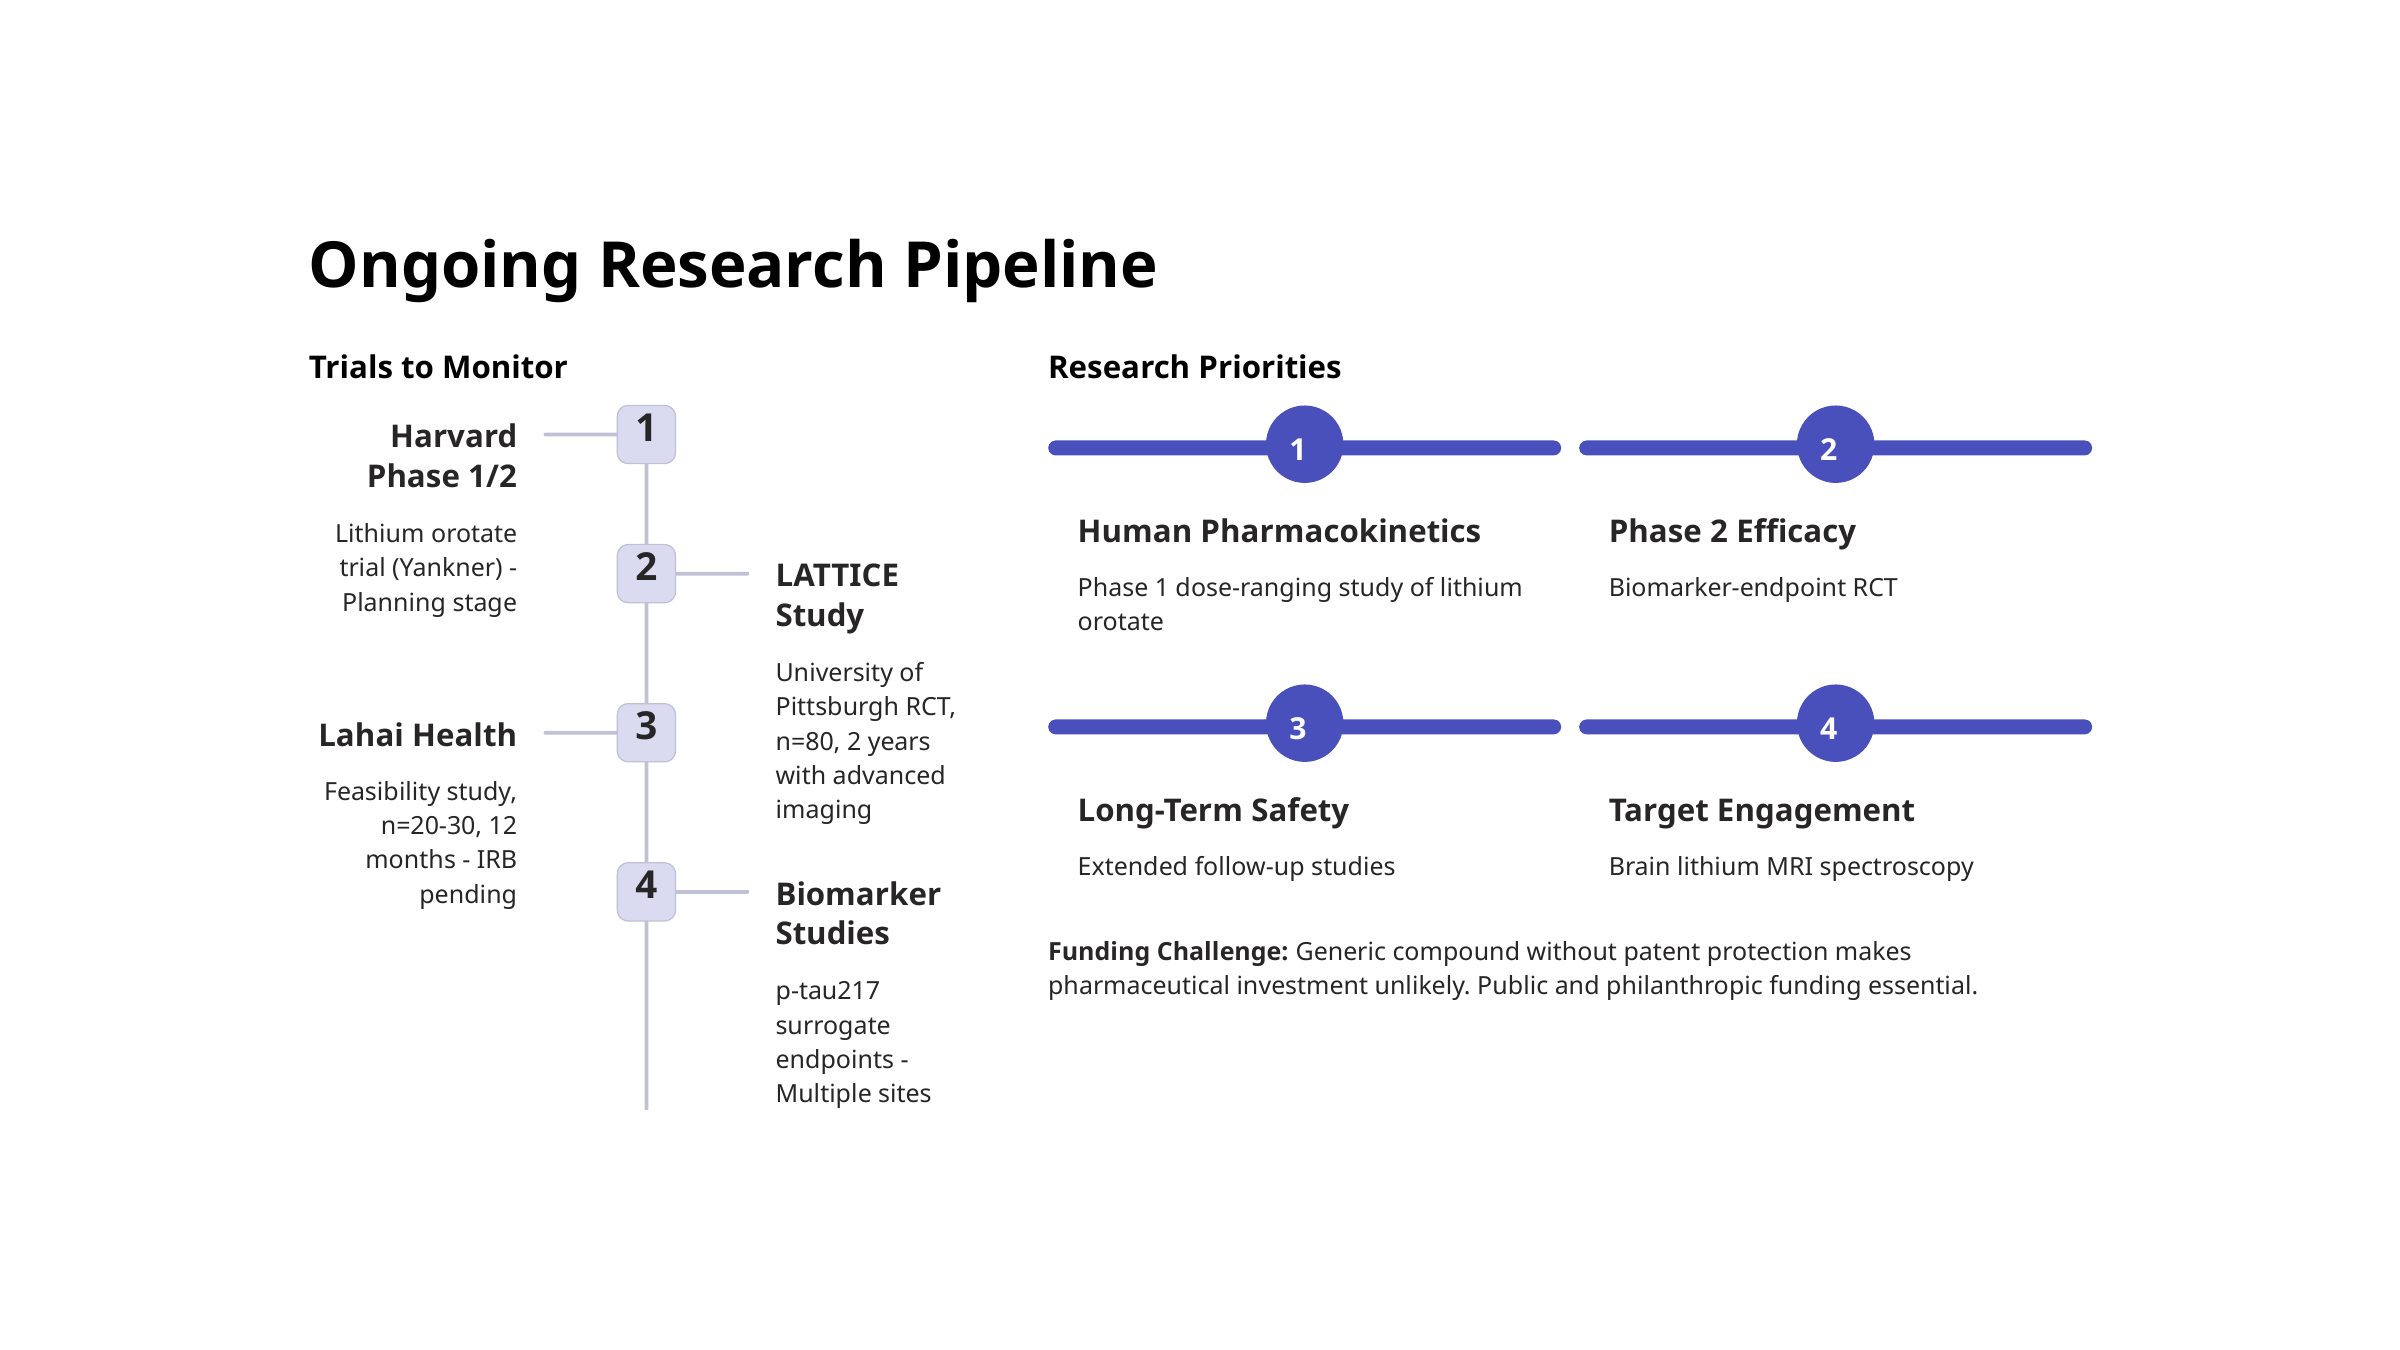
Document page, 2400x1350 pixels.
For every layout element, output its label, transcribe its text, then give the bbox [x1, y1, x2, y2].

text_box [644, 762, 649, 862]
text_box Research Priorities [1048, 345, 1371, 386]
text_box 3 [627, 708, 666, 757]
text_box [617, 405, 676, 464]
text_box [1579, 440, 1798, 456]
text_box [1048, 719, 1267, 735]
text_box p-tau217 surrogate endpoints - Multiple sites [775, 970, 984, 1111]
text_box [1265, 684, 1344, 762]
text_box [1048, 453, 1562, 667]
text_box [676, 890, 750, 894]
text_box 4 [627, 867, 666, 917]
text_box [1265, 405, 1344, 483]
text_box [617, 862, 676, 921]
text_box [1873, 719, 2093, 735]
text_box [543, 432, 617, 437]
text_box [1579, 732, 2093, 911]
text_box [644, 921, 649, 1111]
text_box [644, 603, 649, 703]
text_box [1796, 405, 1875, 483]
text_box Trials to Monitor [308, 345, 632, 386]
text_box University of Pittsburgh RCT, n=80, 2 years with advanced imaging [775, 652, 984, 827]
text_box Biomarker Studies [775, 871, 984, 953]
text_box [1342, 719, 1562, 735]
text_box [676, 571, 750, 576]
text_box [1873, 440, 2093, 456]
text_box LATTICE Study [775, 553, 984, 635]
text_box [644, 464, 649, 544]
text_box [1048, 440, 1267, 456]
text_box Phase 2 Efficacy [1608, 508, 1932, 550]
text_box Phase 1 dose-ranging study of lithium orotate [1077, 567, 1532, 637]
text_box [1579, 719, 1798, 735]
text_box Harvard Phase 1/2 [308, 414, 518, 496]
text_box Long-Term Safety [1077, 787, 1401, 829]
text_box [1048, 732, 1562, 911]
text_box Biomarker-endpoint RCT [1608, 566, 2063, 602]
text_box Funding Challenge: Generic compound without patent protection makes pharmaceutical investment unlikely. Public and philanthropic funding essential. [1048, 930, 2093, 1001]
text_box Brain lithium MRI spectroscopy [1608, 846, 2063, 881]
text_box [1579, 453, 2093, 667]
text_box Ongoing Research Pipeline [308, 219, 1156, 301]
text_box [1342, 440, 1562, 456]
text_box Extended follow-up studies [1077, 846, 1532, 881]
text_box 3 [1289, 703, 1321, 743]
text_box [1796, 684, 1875, 762]
text_box Target Engagement [1608, 787, 1932, 829]
text_box 1 [627, 410, 666, 459]
text_box Feasibility study, n=20-30, 12 months - IRB pending [308, 770, 518, 911]
text_box [543, 730, 617, 735]
text_box 2 [627, 549, 666, 598]
text_box 1 [1289, 424, 1321, 464]
text_box Lahai Health [308, 712, 518, 753]
text_box [617, 544, 676, 603]
text_box [617, 703, 676, 762]
text_box Human Pharmacokinetics [1077, 508, 1483, 550]
text_box 2 [1820, 424, 1852, 464]
text_box Lithium orotate trial (Yankner) - Planning stage [308, 513, 518, 618]
text_box 4 [1820, 703, 1852, 743]
